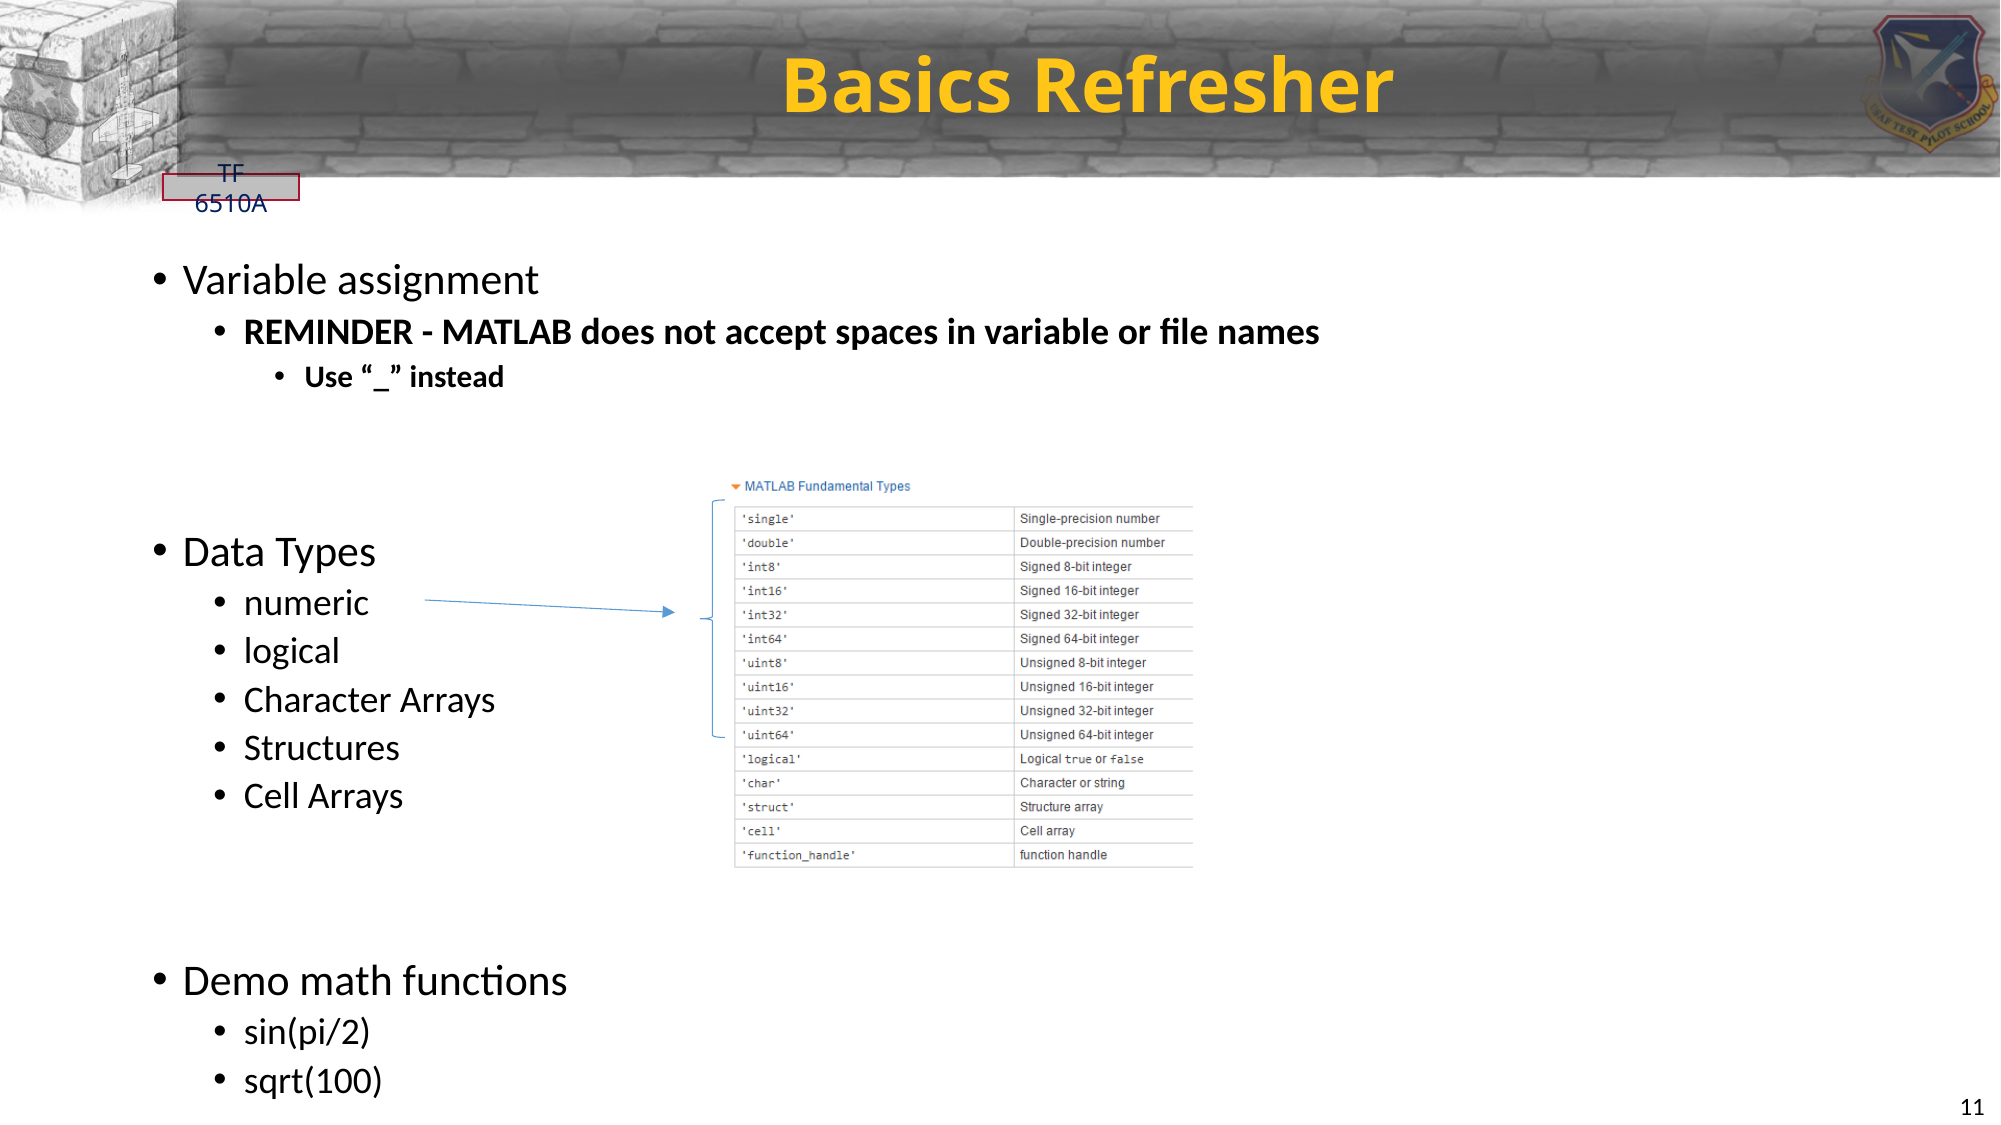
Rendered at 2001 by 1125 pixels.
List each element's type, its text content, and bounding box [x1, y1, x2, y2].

picture [0, 0, 211, 219]
picture [300, 0, 2001, 178]
picture [198, 203, 205, 210]
list Variable assignment REMINDER - MATLAB does not accept spaces in variable or file names Use “_” instead Data Types numeric logical Character Arrays Structures Cell Arrays Demo math functions sin(pi/2) sqrt(100) [137, 249, 1863, 1113]
picture [724, 474, 1193, 875]
text_box [699, 499, 724, 738]
slide_number 11 [1550, 1075, 2000, 1125]
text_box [424, 599, 675, 613]
title Basics Refresher [176, 0, 2000, 177]
